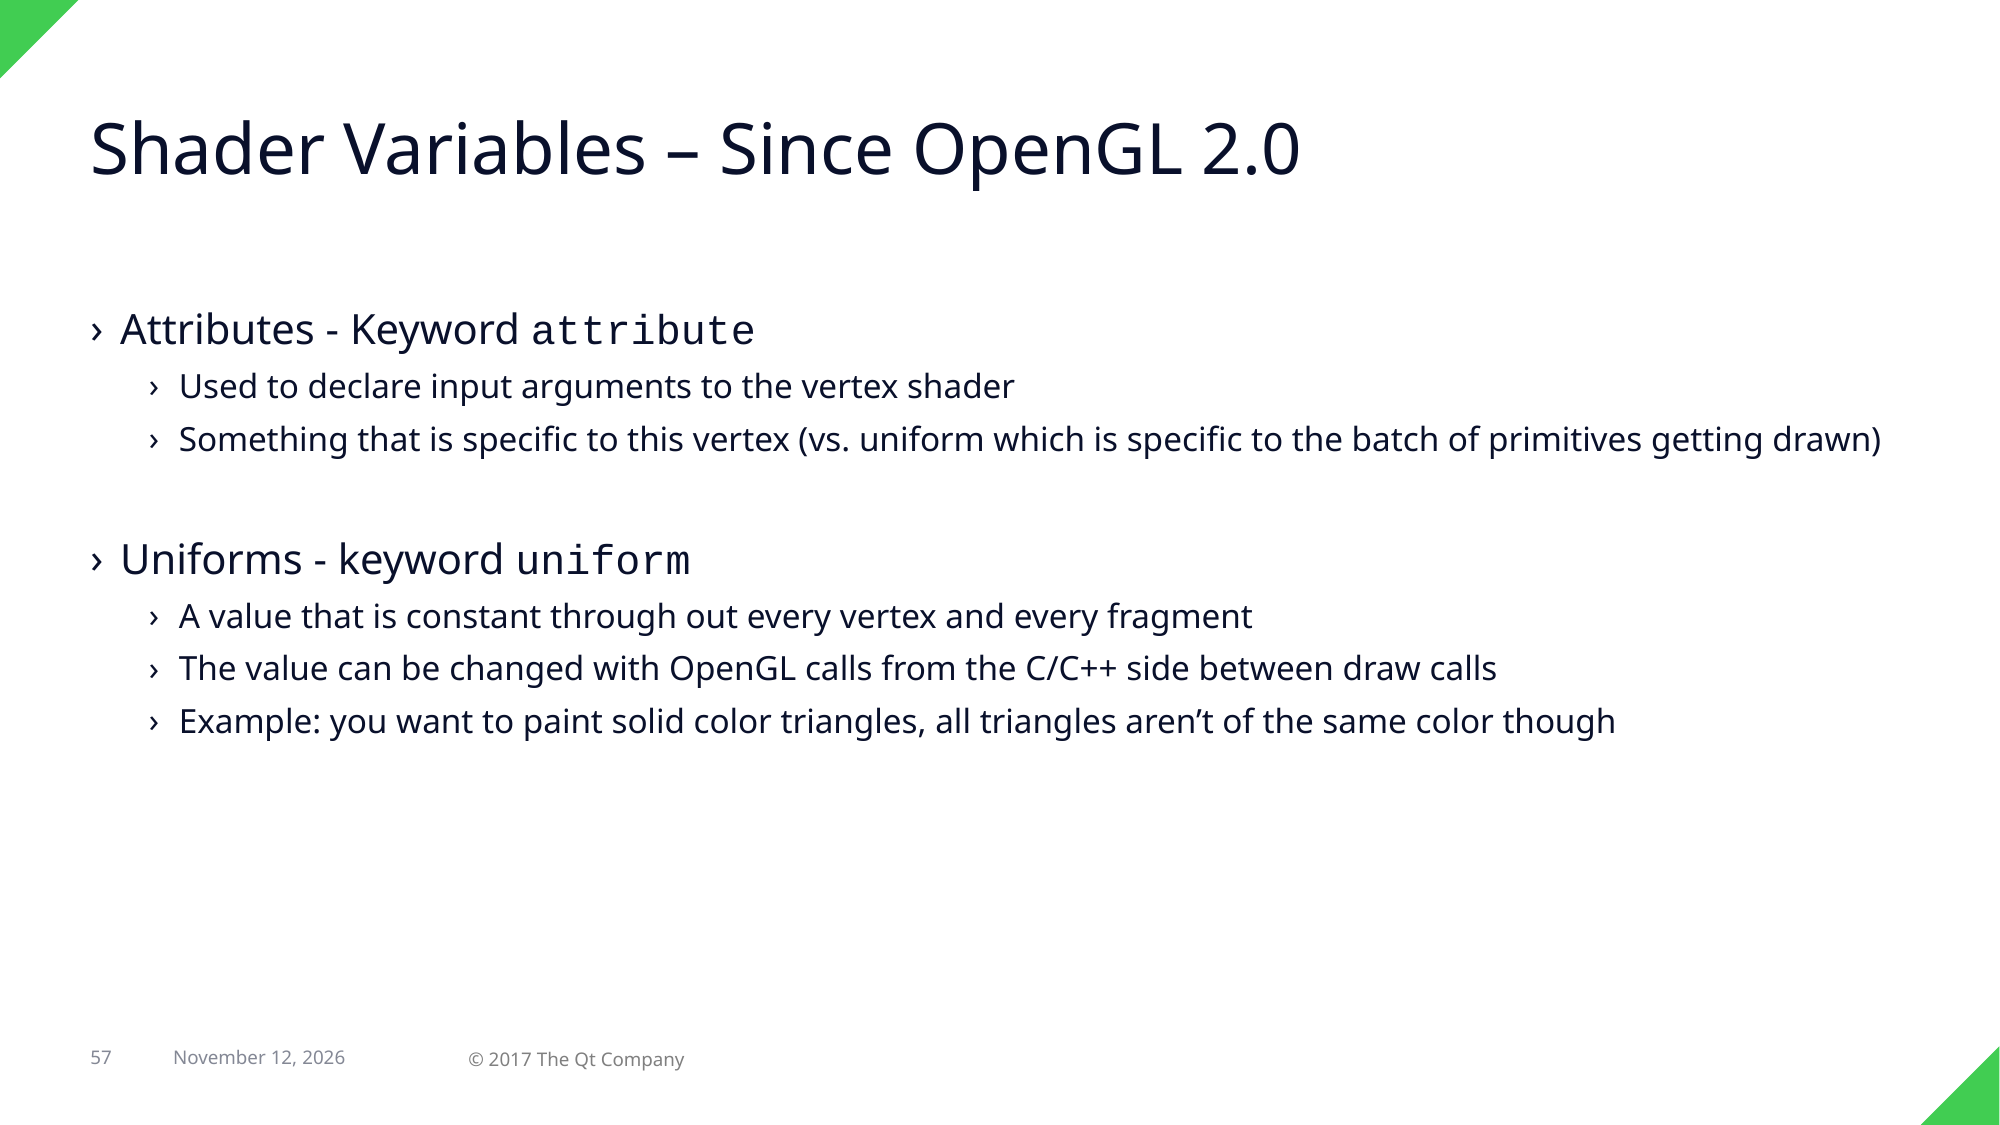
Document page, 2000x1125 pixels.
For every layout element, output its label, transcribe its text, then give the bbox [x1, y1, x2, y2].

list Attributes - Keyword attribute Used to declare input arguments to the vertex shader Something that is specific to this vertex (vs. uniform which is specific to the batch of primitives getting drawn) Uniforms - keyword uniform A value that is constant through out every vertex and every fragment The value can be changed with OpenGL calls from the C/C++ side between draw calls Example: you want to paint solid color triangles, all triangles aren’t of the same color though [90, 302, 1910, 1012]
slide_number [173, 1046, 468, 1071]
footer © 2017 The Qt Company [468, 1046, 1910, 1071]
slide_number 57 [90, 1046, 173, 1071]
title Shader Variables – Since OpenGL 2.0 [90, 113, 1910, 268]
